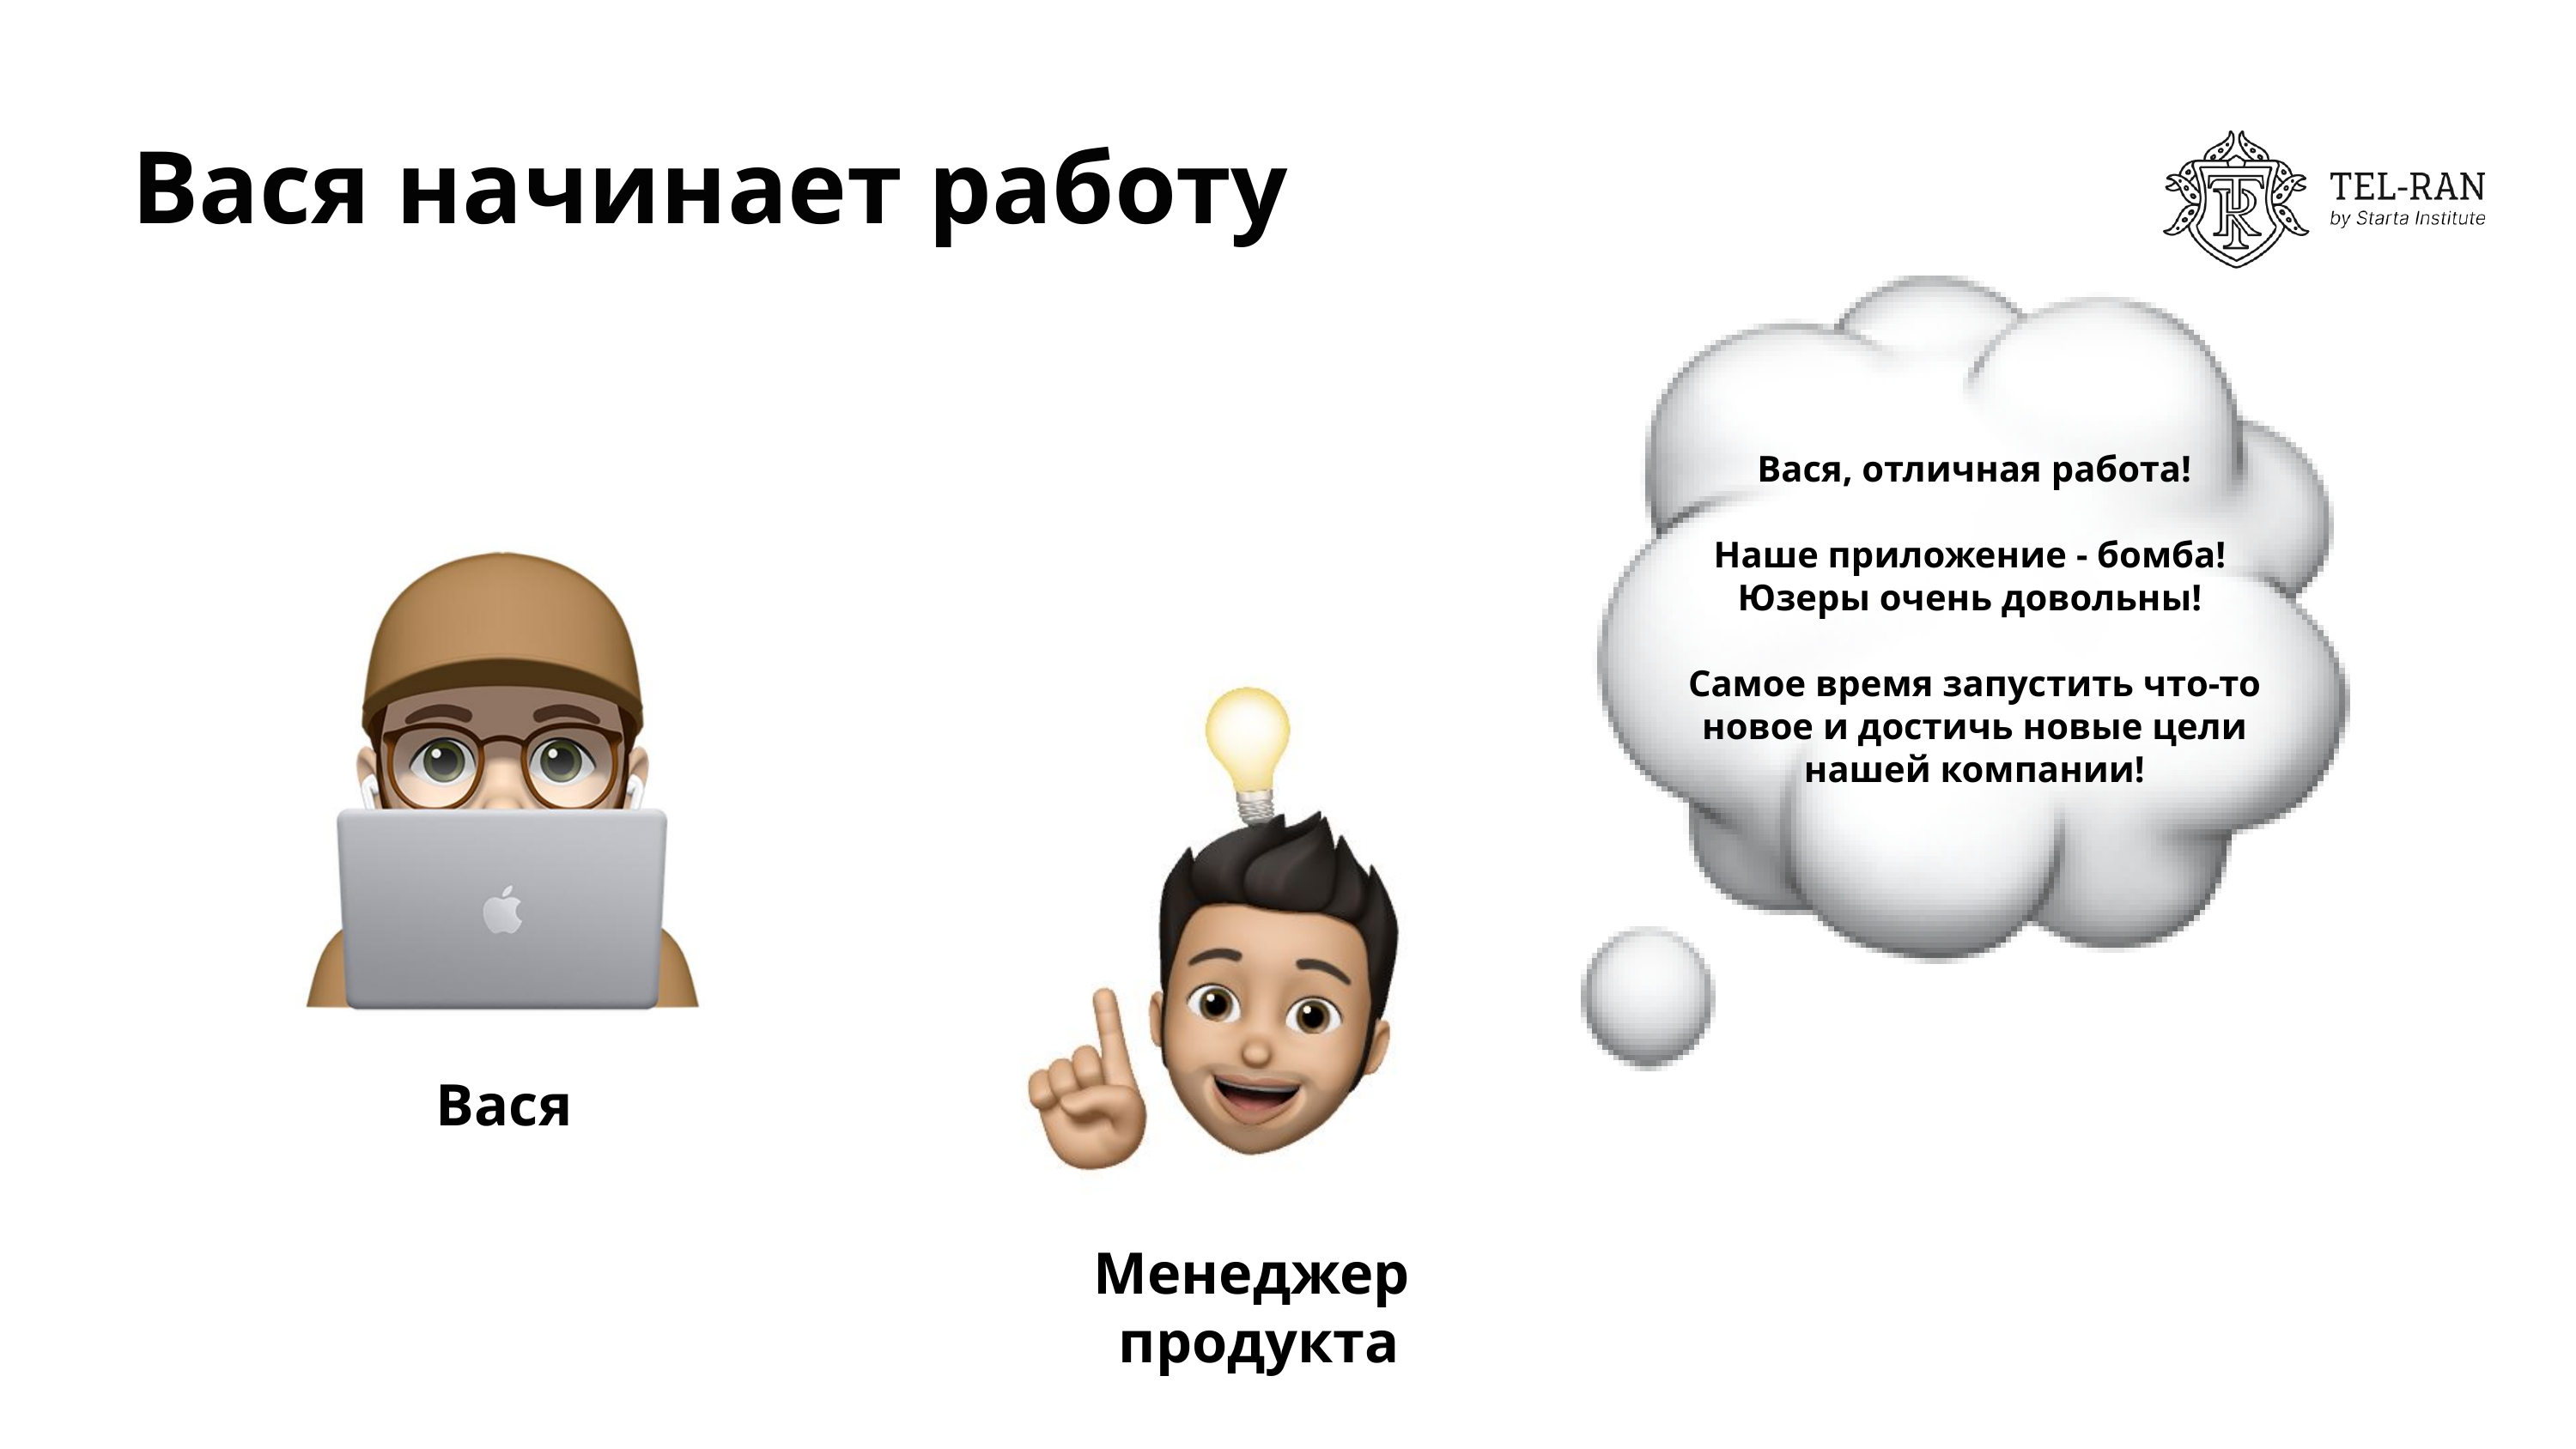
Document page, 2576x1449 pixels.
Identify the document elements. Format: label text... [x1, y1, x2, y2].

picture [951, 130, 2485, 1246]
text_box Вася начинает работу [131, 136, 1855, 302]
text_box Менеджер продукта [869, 1230, 1649, 1380]
text_box Вася [377, 1062, 632, 1144]
picture [131, 531, 878, 1030]
